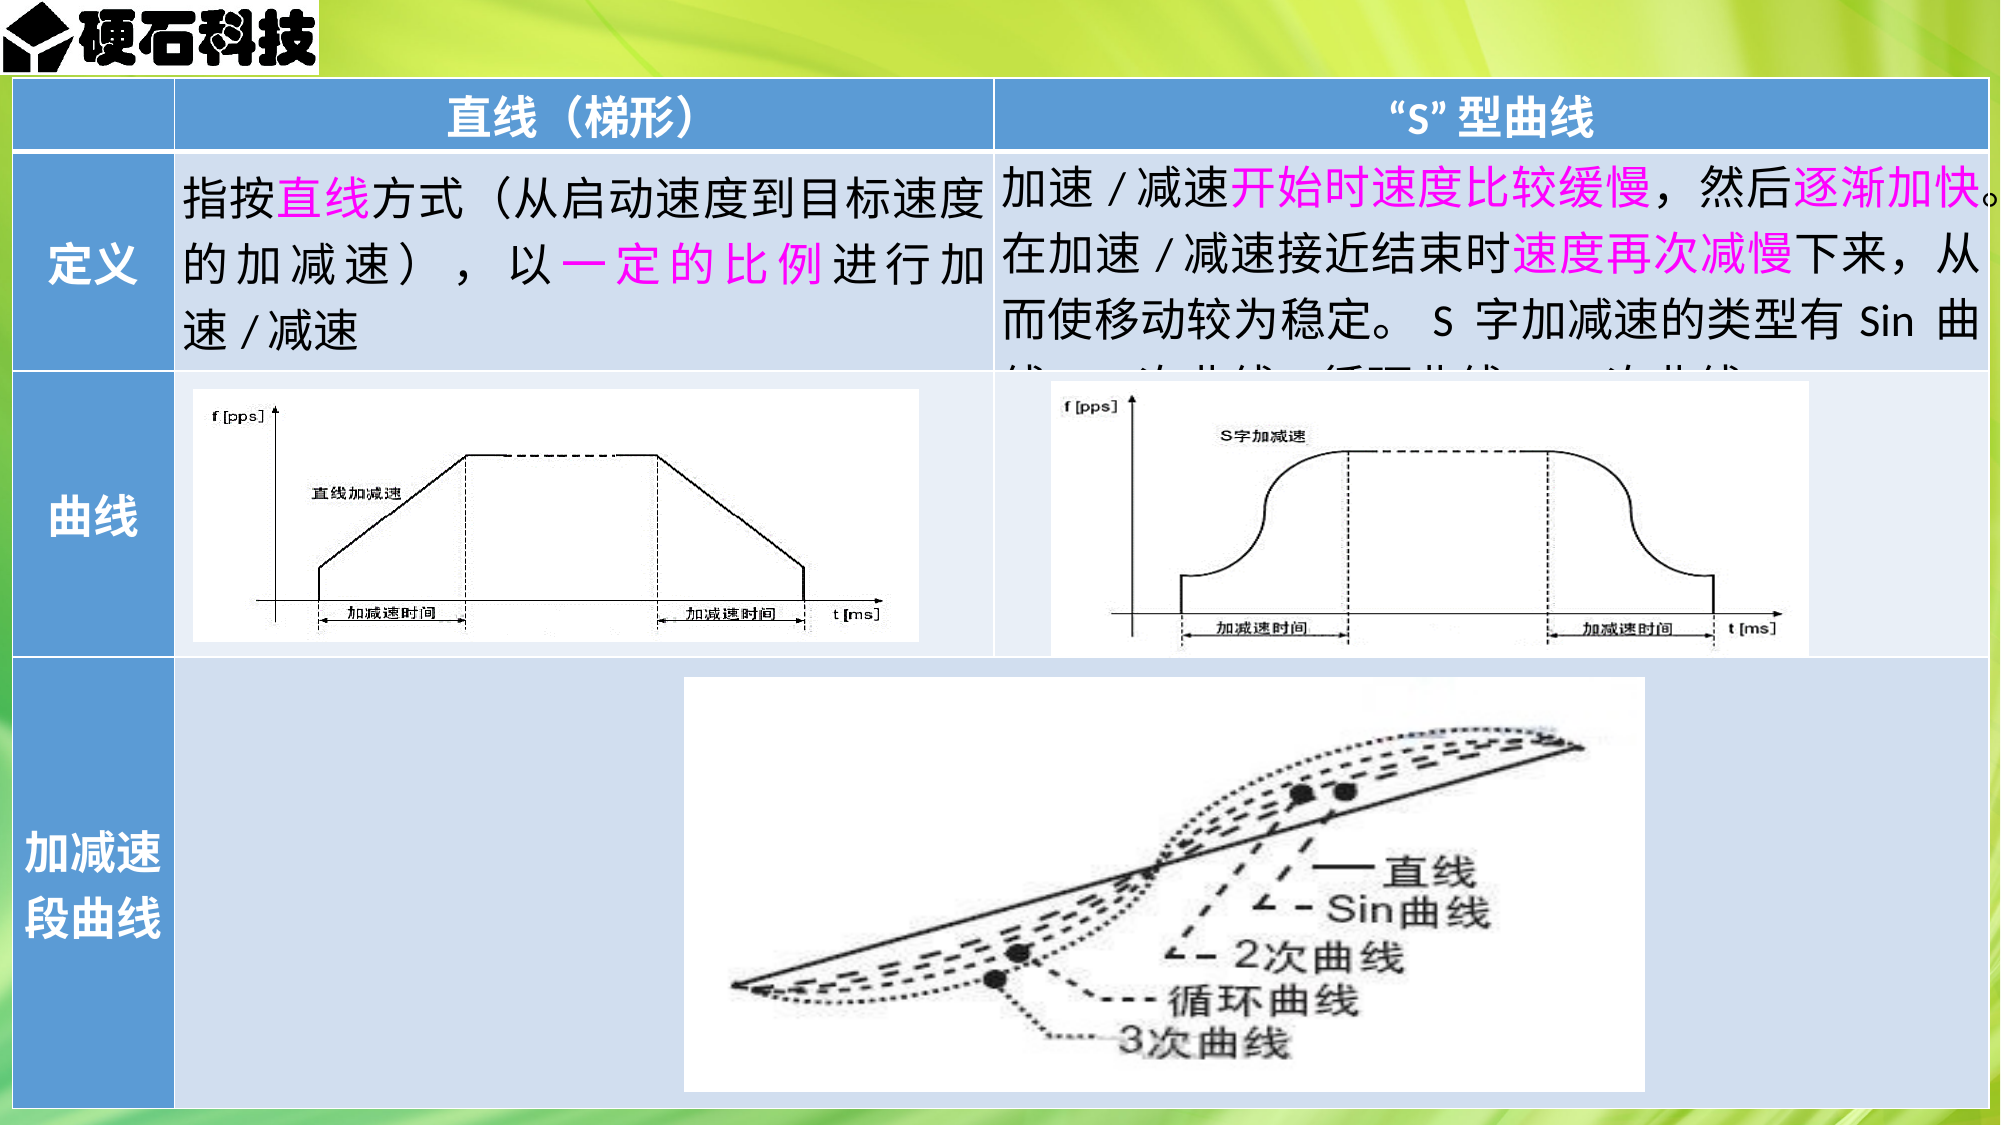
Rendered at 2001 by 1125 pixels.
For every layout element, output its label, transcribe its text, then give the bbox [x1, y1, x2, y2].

picture [0, 0, 2001, 1125]
table_cell [175, 372, 993, 656]
table_header 直线（梯形） [175, 79, 993, 149]
table_cell [175, 658, 1988, 1108]
table_cell 定义 [13, 154, 174, 370]
table_cell 加速/减速开始时速度比较缓慢，然后逐渐加快。在加速/减速接近结束时速度再次减慢下来，从而使移动较为稳定。S 字加减速的类型有Sin 曲线、2次曲线、循环曲线、3 次曲线 [995, 154, 1988, 370]
table_header “S”型曲线 [995, 79, 1988, 149]
table_cell 曲线 [13, 372, 174, 656]
table_header [13, 79, 174, 149]
table_cell 加减速段曲线 [13, 658, 174, 1108]
table_cell 指按直线方式（从启动速度到目标速度的加减速），以一定的比例进行加速/减速 [175, 154, 993, 370]
table_cell [995, 372, 1988, 656]
